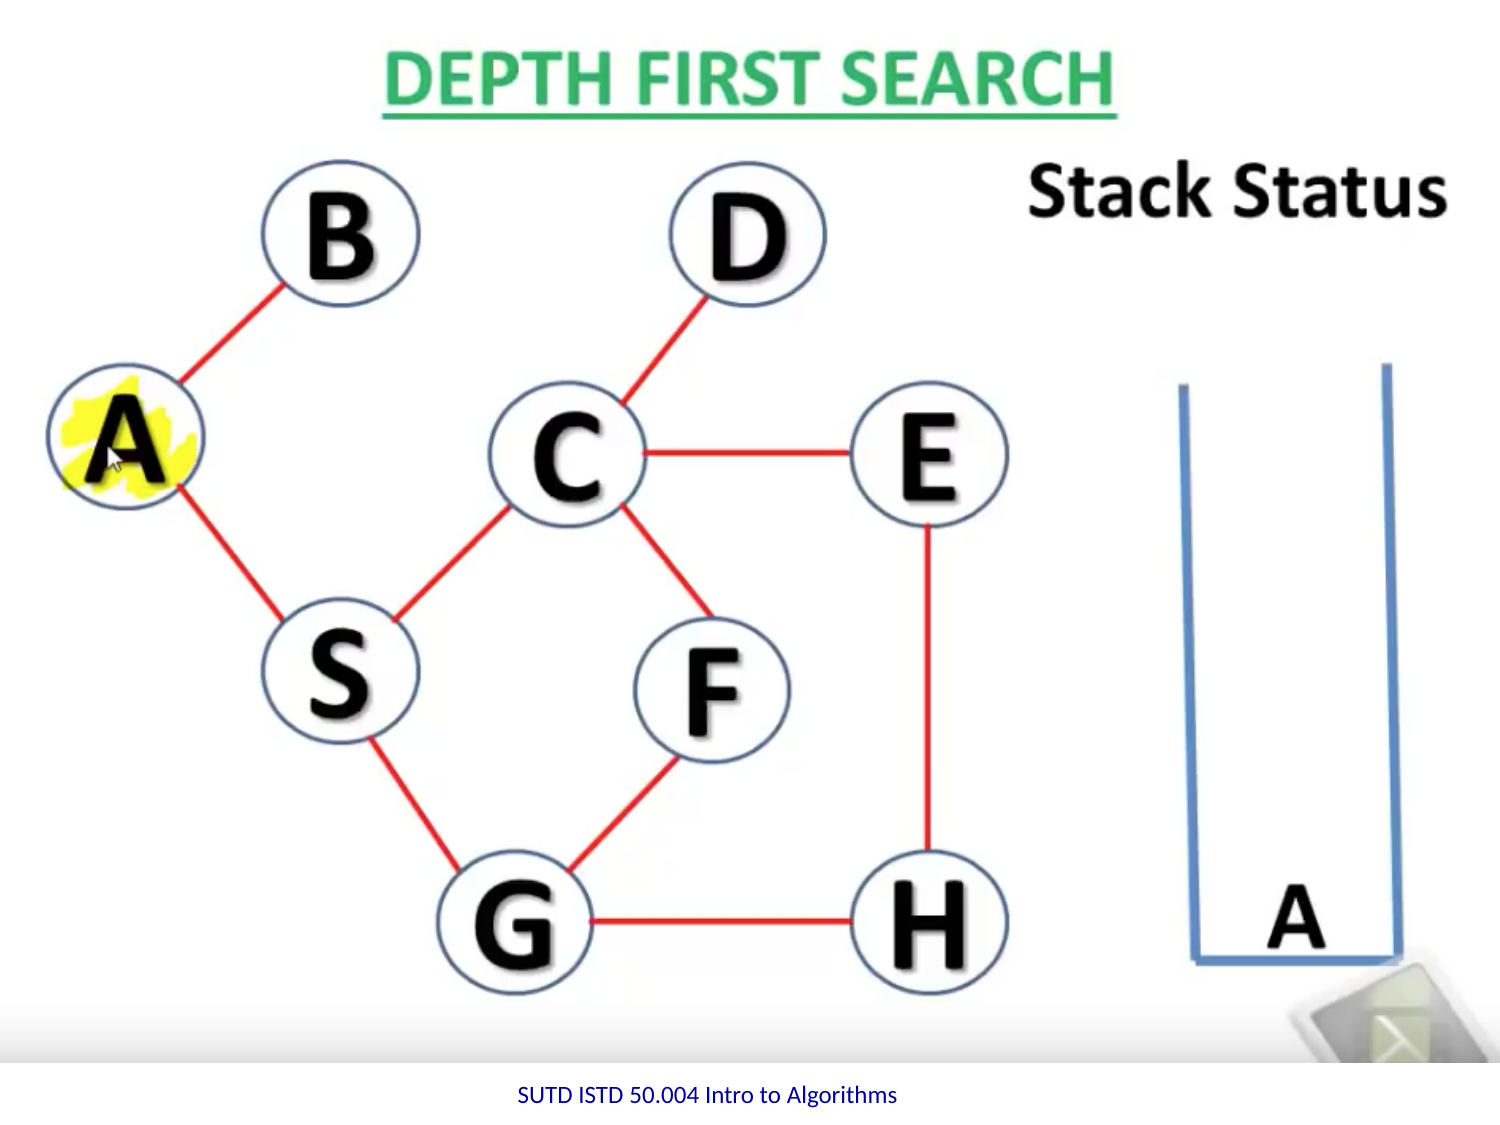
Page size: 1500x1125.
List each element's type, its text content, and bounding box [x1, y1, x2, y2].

picture [0, 24, 1500, 1064]
footer SUTD ISTD 50.004 Intro to Algorithms [473, 1073, 949, 1123]
